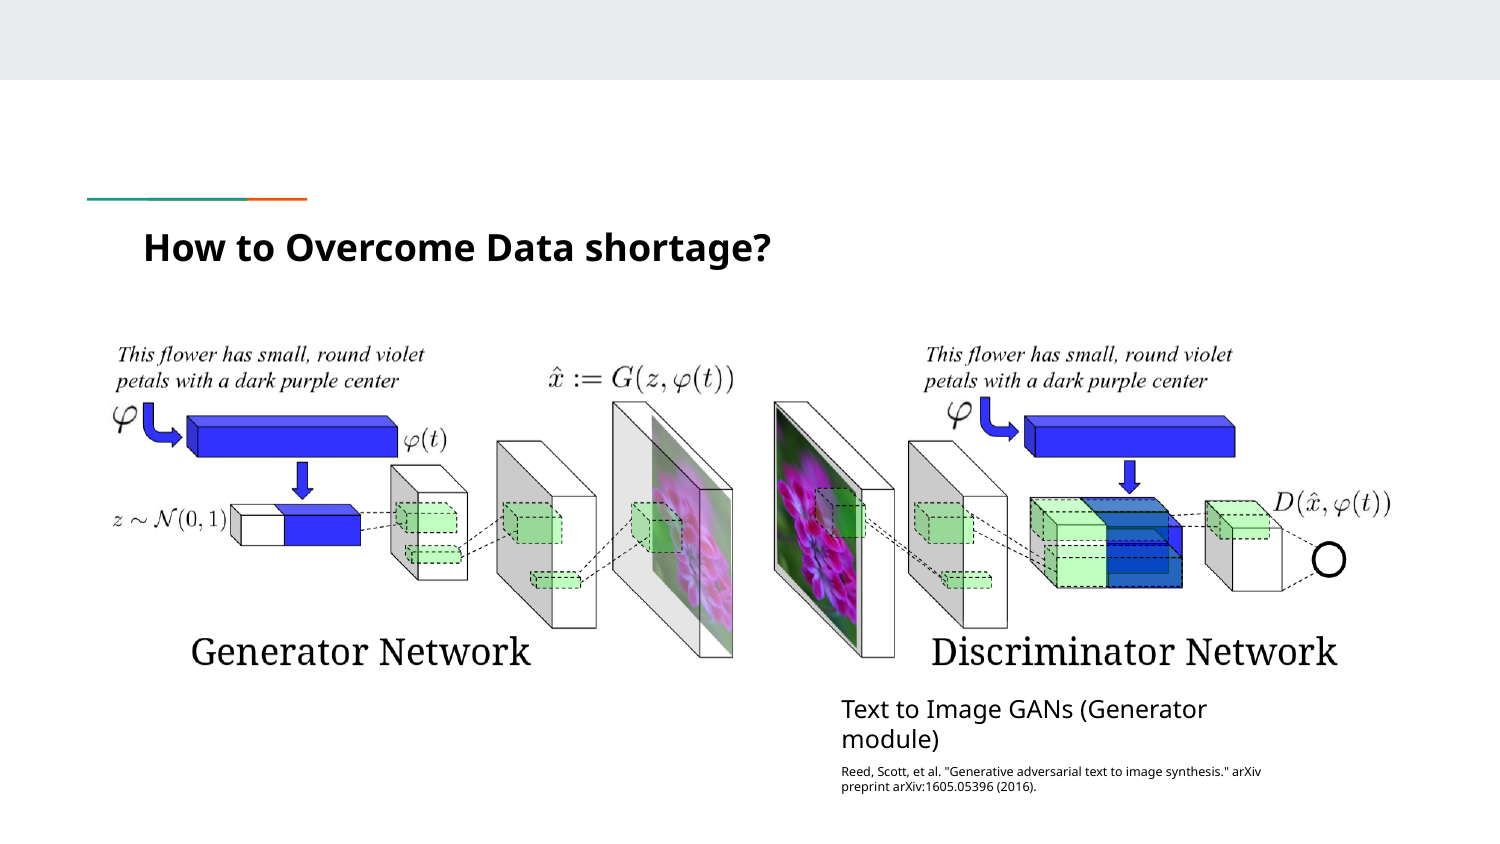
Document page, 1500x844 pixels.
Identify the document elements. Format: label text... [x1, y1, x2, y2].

text_box Text to Image GANs (Generator module) Reed, Scott, et al. "Generative adversarial text to image synthesis." arXiv preprint arXiv:1605.05396 (2016). [826, 694, 1300, 767]
picture [98, 318, 1402, 686]
text_box How to Overcome Data shortage? [127, 208, 1147, 274]
